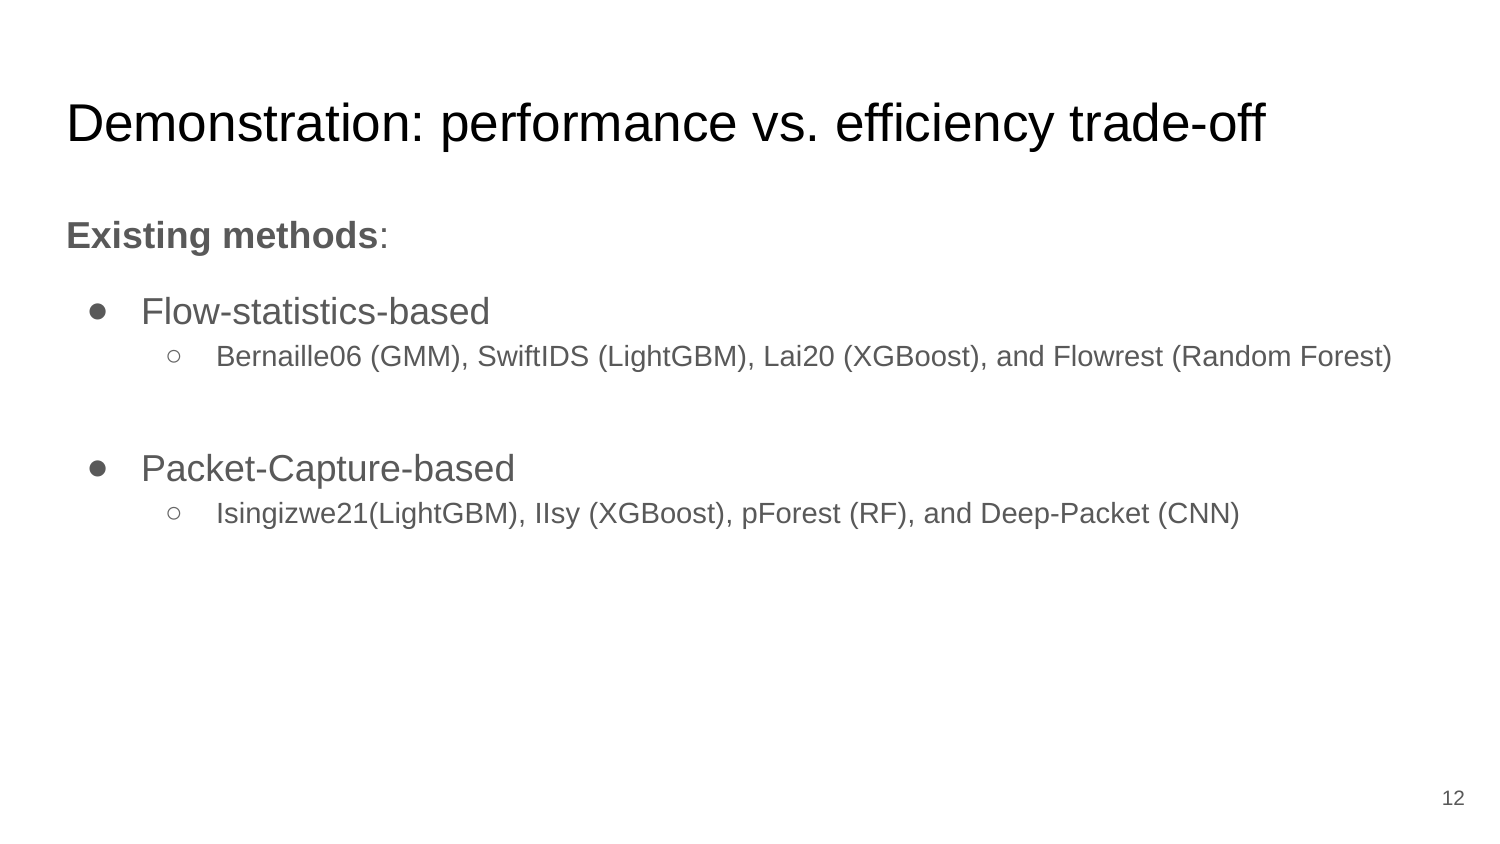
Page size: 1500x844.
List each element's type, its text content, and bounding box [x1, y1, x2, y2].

list Existing methods: Flow-statistics-based Bernaille06 (GMM), SwiftIDS (LightGBM), Lai20 (XGBoost), and Flowrest (Random Forest) Packet-Capture-based Isingizwe21(LightGBM), IIsy (XGBoost), pForest (RF), and Deep-Packet (CNN) [51, 189, 1449, 750]
title Demonstration: performance vs. efficiency trade-off [51, 72, 1449, 167]
slide_number 12 [1389, 764, 1480, 830]
